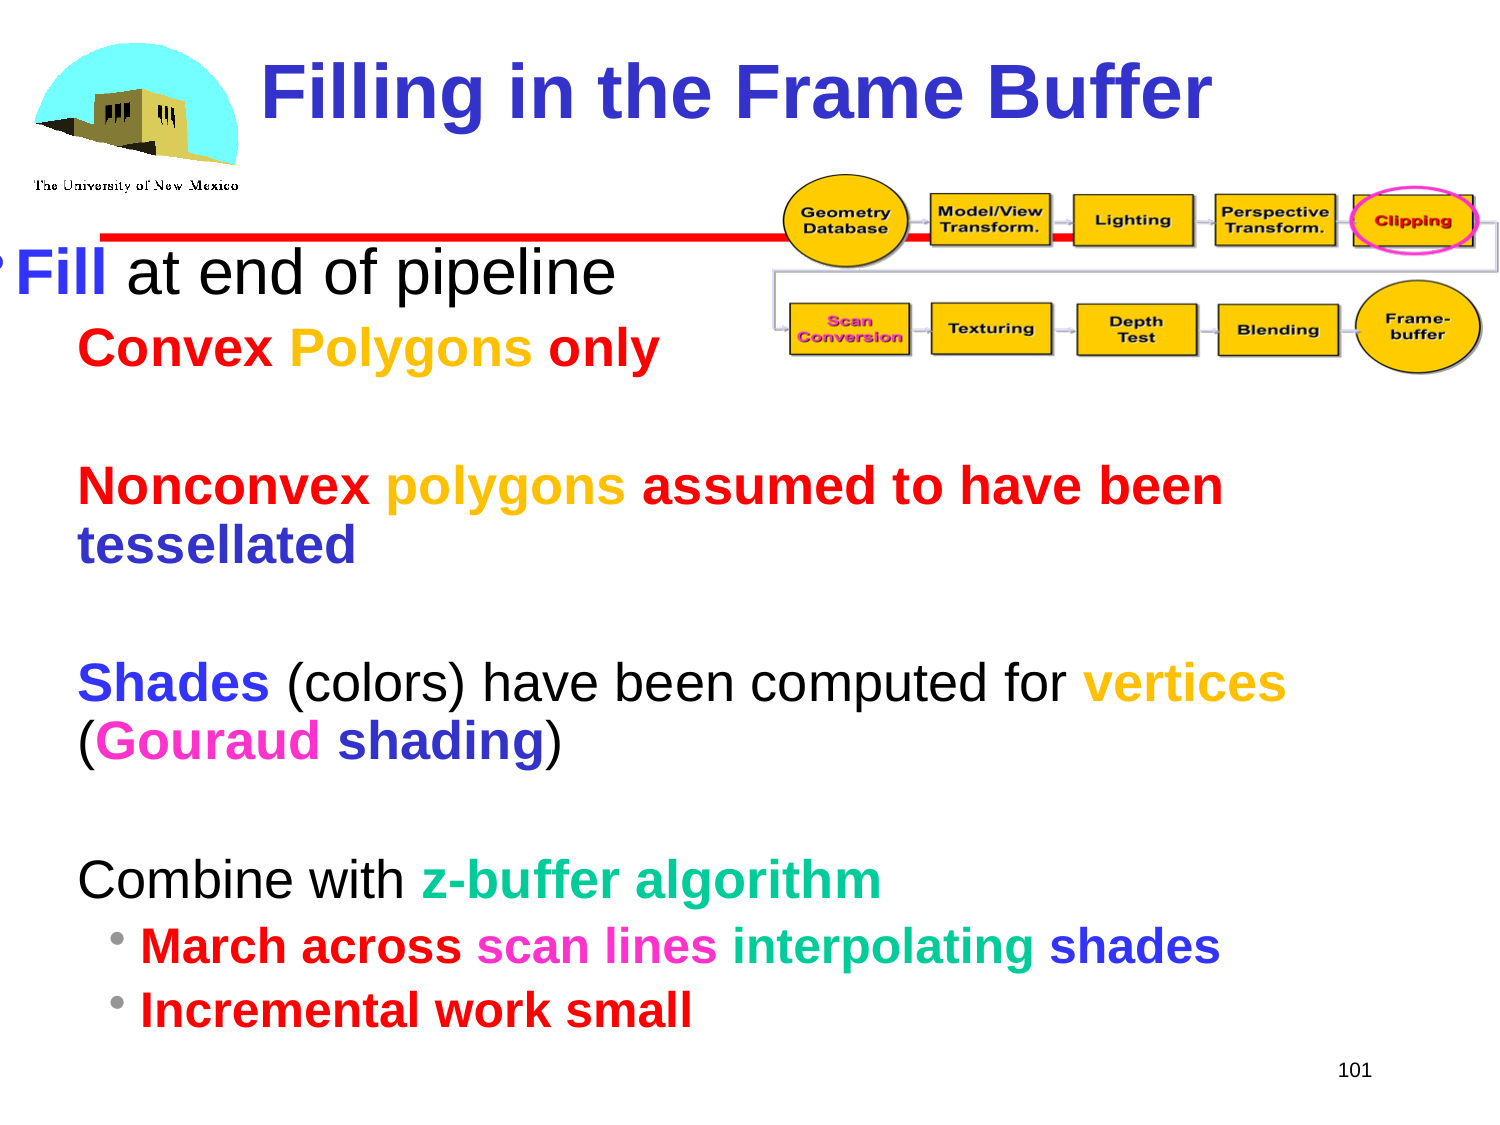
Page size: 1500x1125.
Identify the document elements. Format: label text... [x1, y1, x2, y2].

title Filling in the Frame Buffer [225, 0, 1250, 175]
list Fill at end of pipeline Convex Polygons only Nonconvex polygons assumed to have been tessellated Shades (colors) have been computed for vertices (Gouraud shading) Combine with z-buffer algorithm March across scan lines interpolating shades Incremental work small [0, 231, 1500, 1125]
picture [772, 174, 1499, 376]
